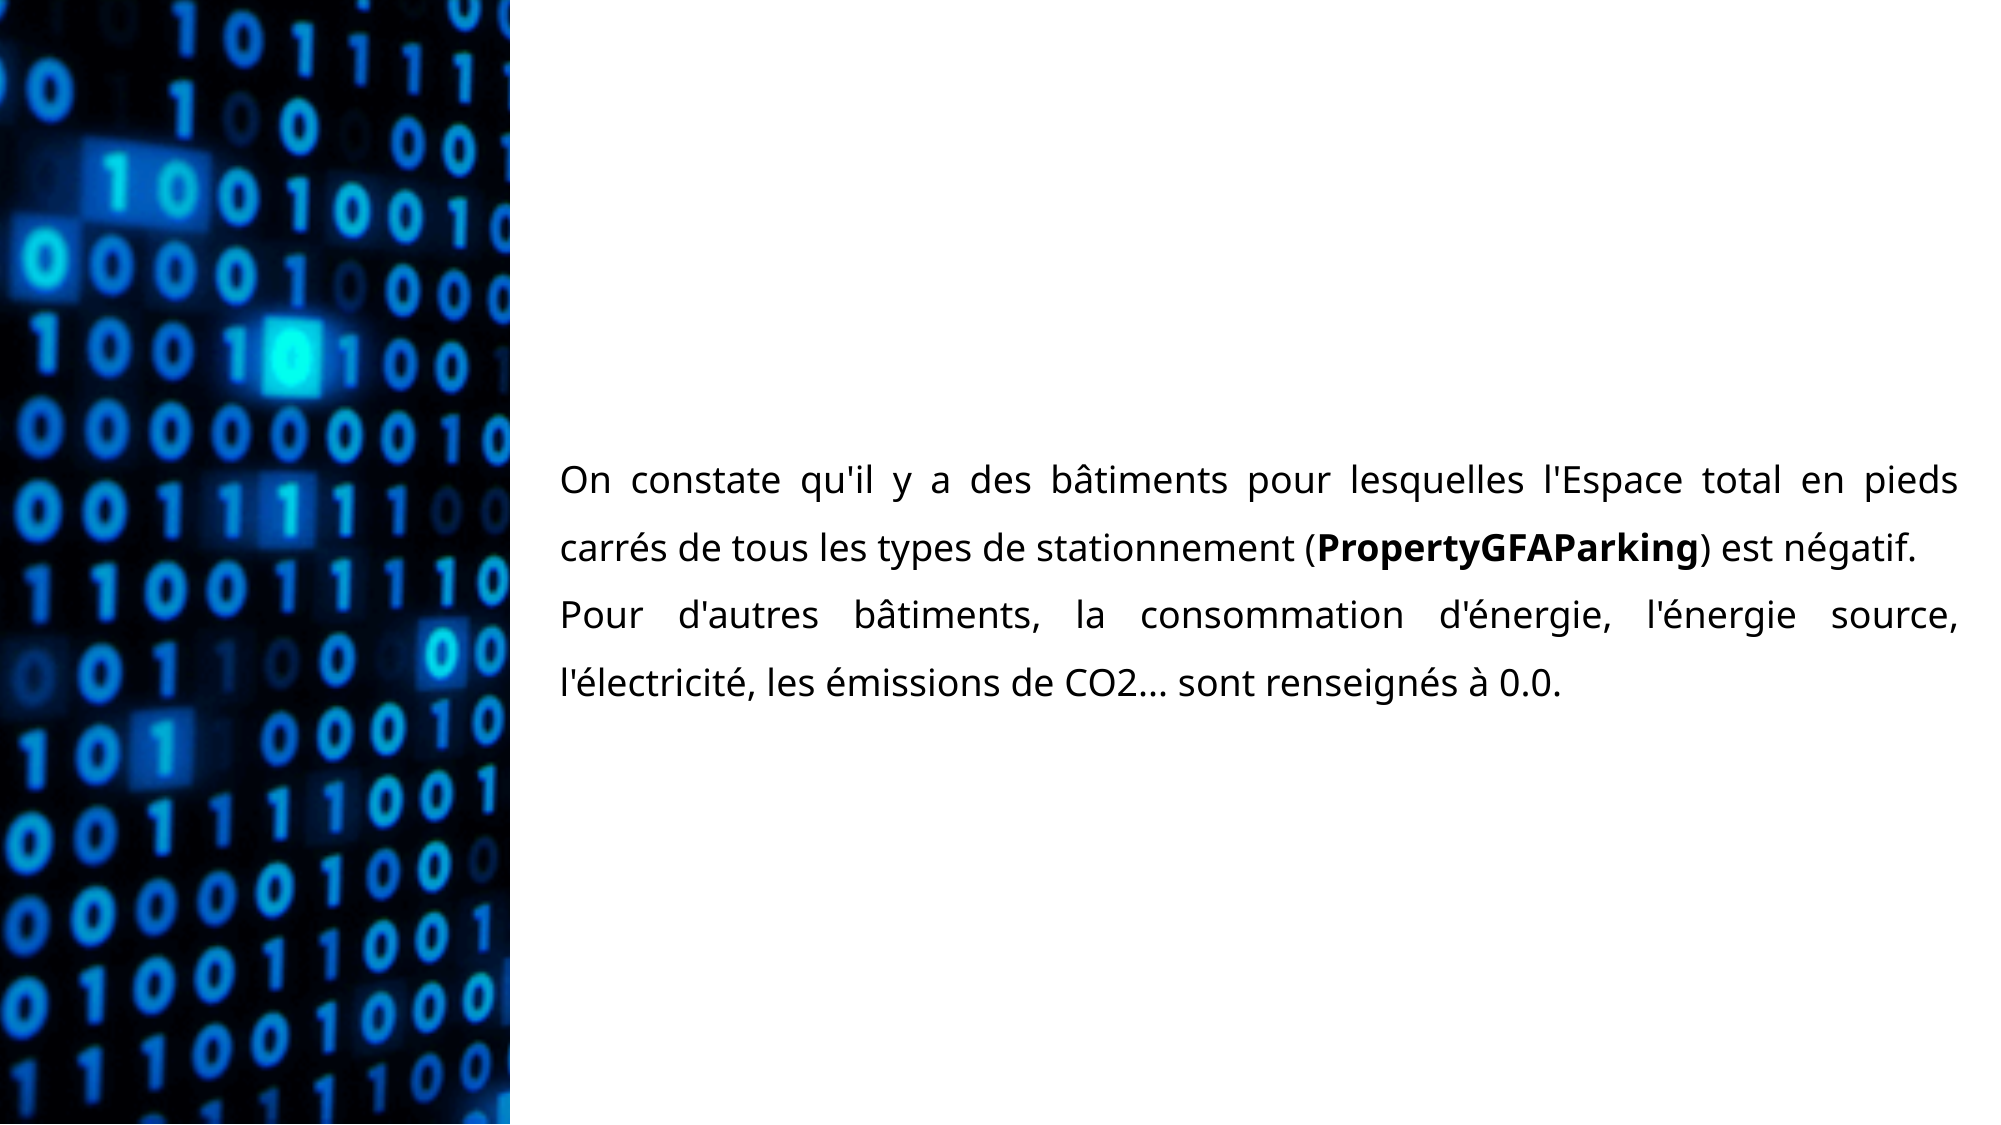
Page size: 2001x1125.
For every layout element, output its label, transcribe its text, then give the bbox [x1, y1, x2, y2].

text_box On constate qu'il y a des bâtiments pour lesquelles l'Espace total en pieds carrés de tous les types de stationnement (PropertyGFAParking) est négatif. Pour d'autres bâtiments, la consommation d'énergie, l'énergie source, l'électricité, les émissions de CO2... sont renseignés à 0.0. [544, 426, 1975, 711]
picture [0, 0, 510, 1124]
